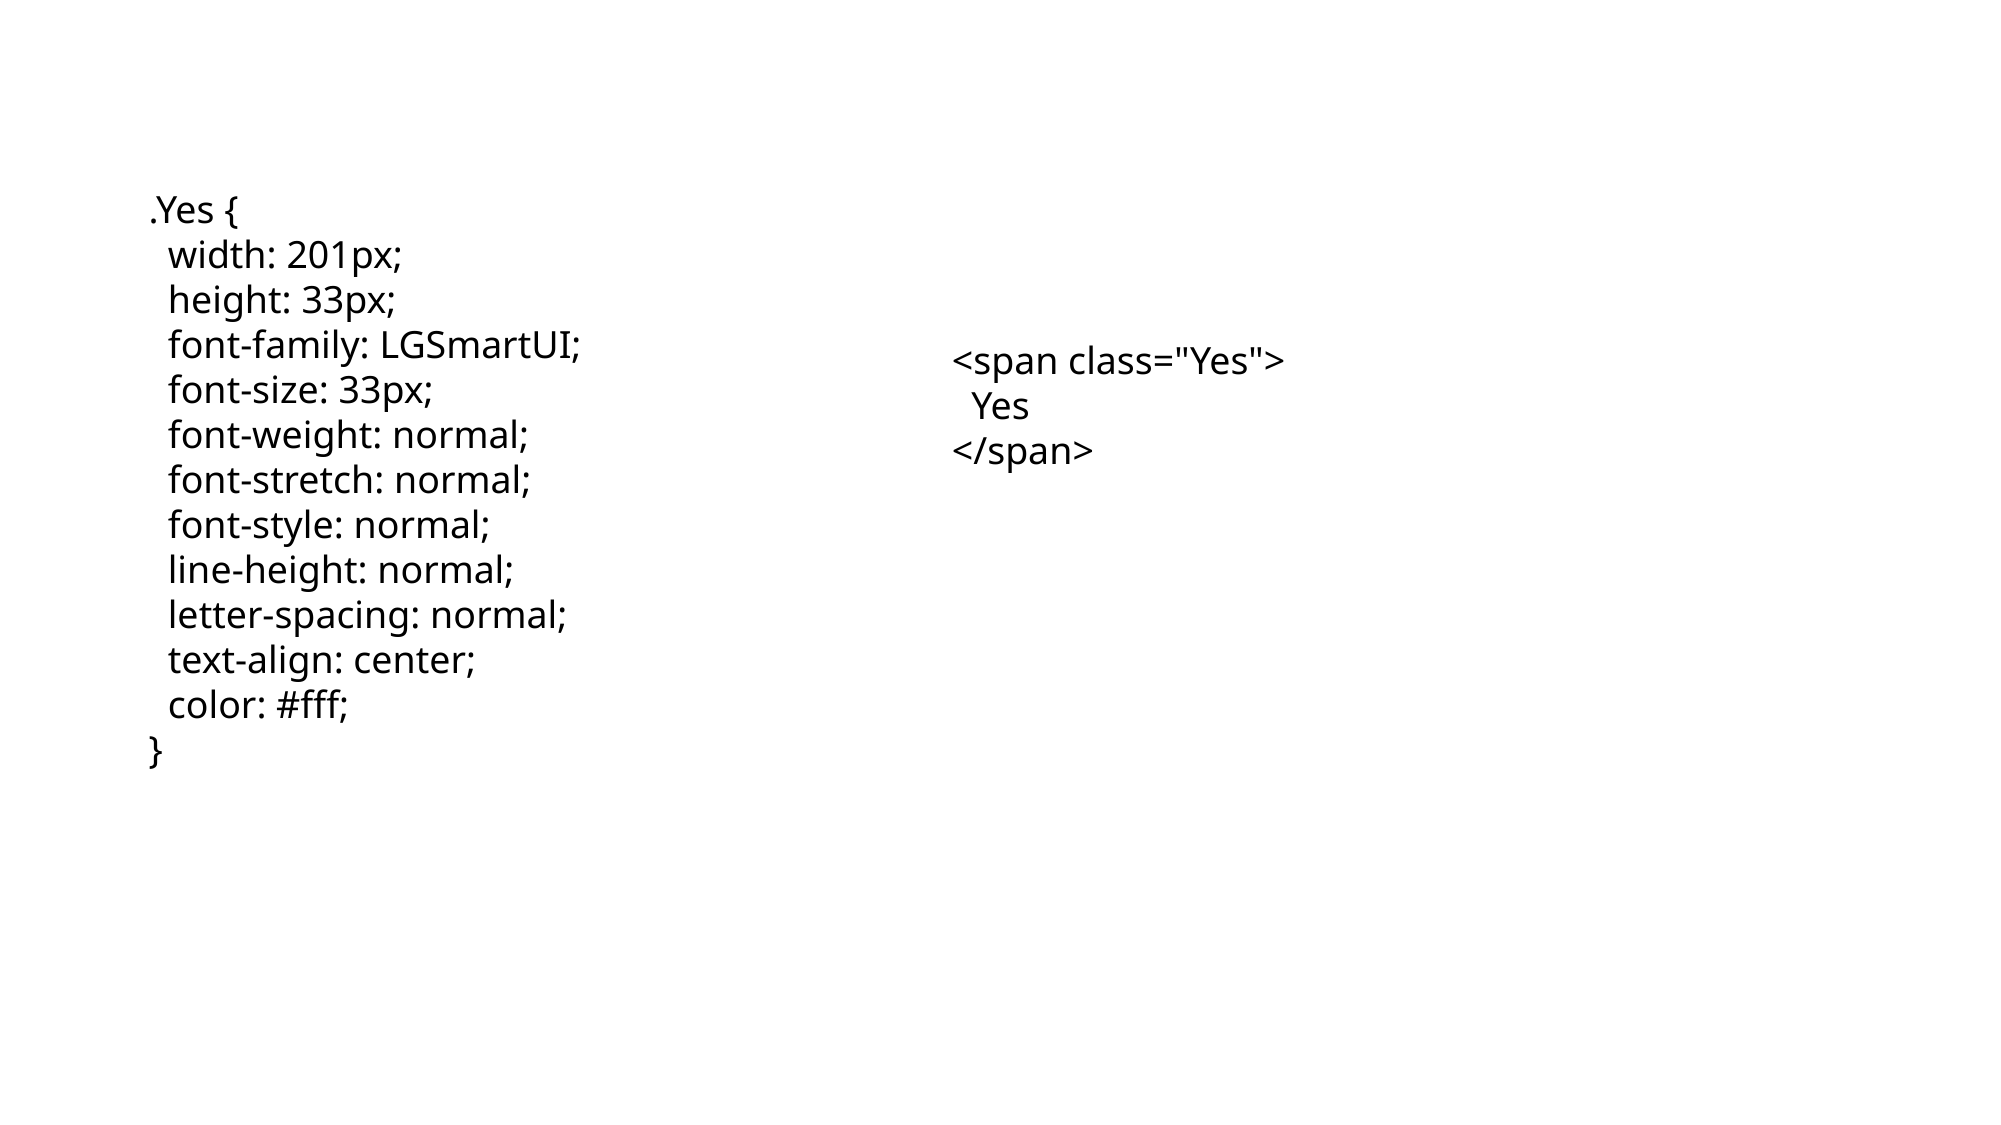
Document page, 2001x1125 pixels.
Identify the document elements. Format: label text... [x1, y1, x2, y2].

text_box <span class="Yes"> Yes </span> [937, 329, 1938, 480]
text_box .Yes { width: 201px; height: 33px; font-family: LGSmartUI; font-size: 33px; font-weight: normal; font-stretch: normal; font-style: normal; line-height: normal; letter-spacing: normal; text-align: center; color: #fff; } [133, 178, 1134, 779]
